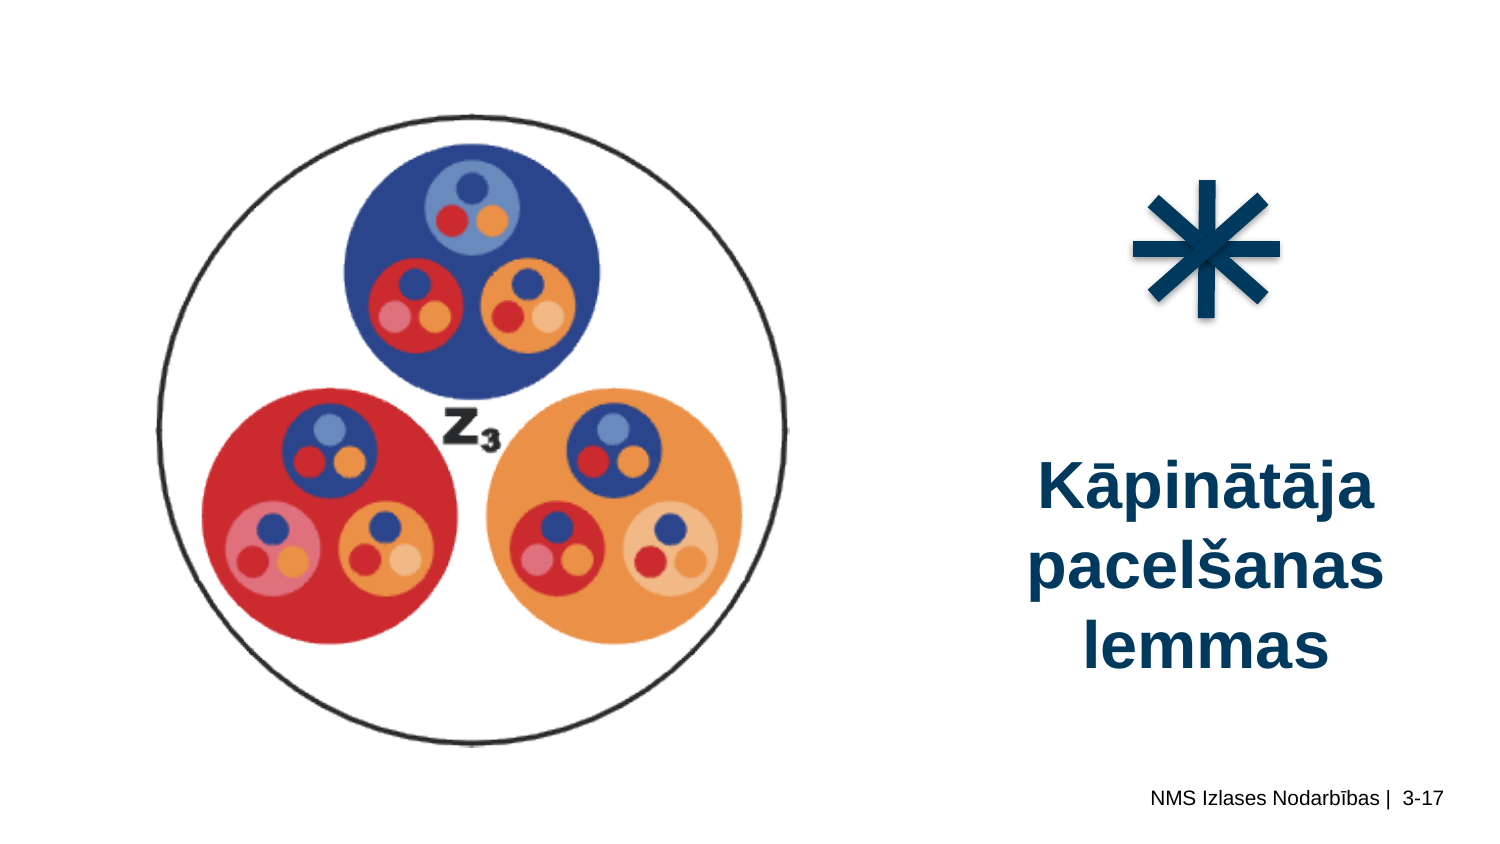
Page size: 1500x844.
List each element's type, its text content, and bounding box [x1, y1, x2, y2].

picture [154, 113, 790, 749]
title Kāpinātāja pacelšanas lemmas [962, 442, 1451, 600]
